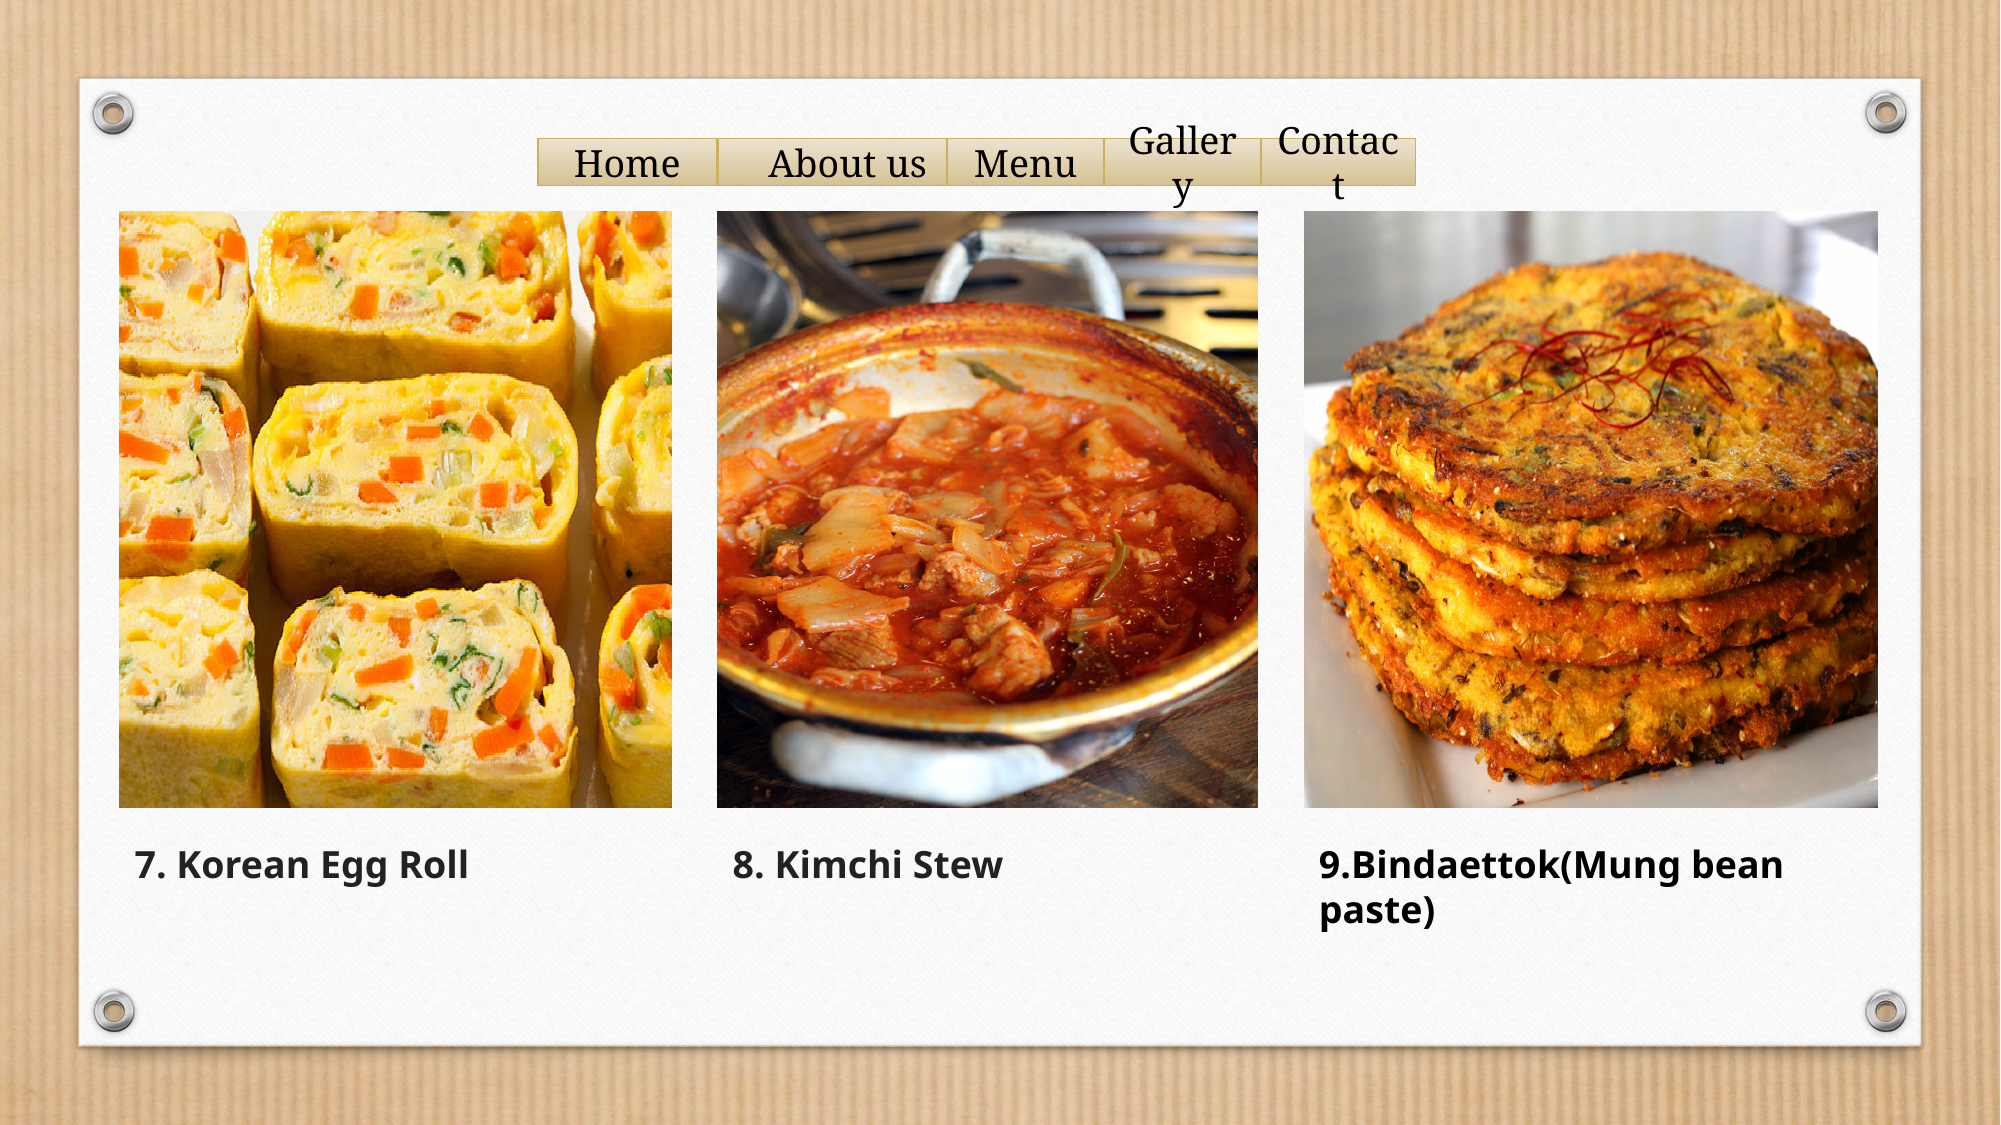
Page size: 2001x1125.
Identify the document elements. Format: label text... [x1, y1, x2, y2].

text_box 7. Korean Egg Roll [119, 834, 717, 939]
text_box Gallery [1103, 138, 1260, 186]
text_box Contact [1260, 138, 1416, 186]
text_box 9.Bindaettok(Mung bean paste) [1304, 834, 1814, 939]
text_box Home [537, 138, 717, 186]
text_box About us [717, 138, 946, 186]
text_box Menu [946, 138, 1103, 186]
text_box 8. Kimchi Stew [717, 834, 1304, 939]
picture [0, 0, 2001, 1125]
